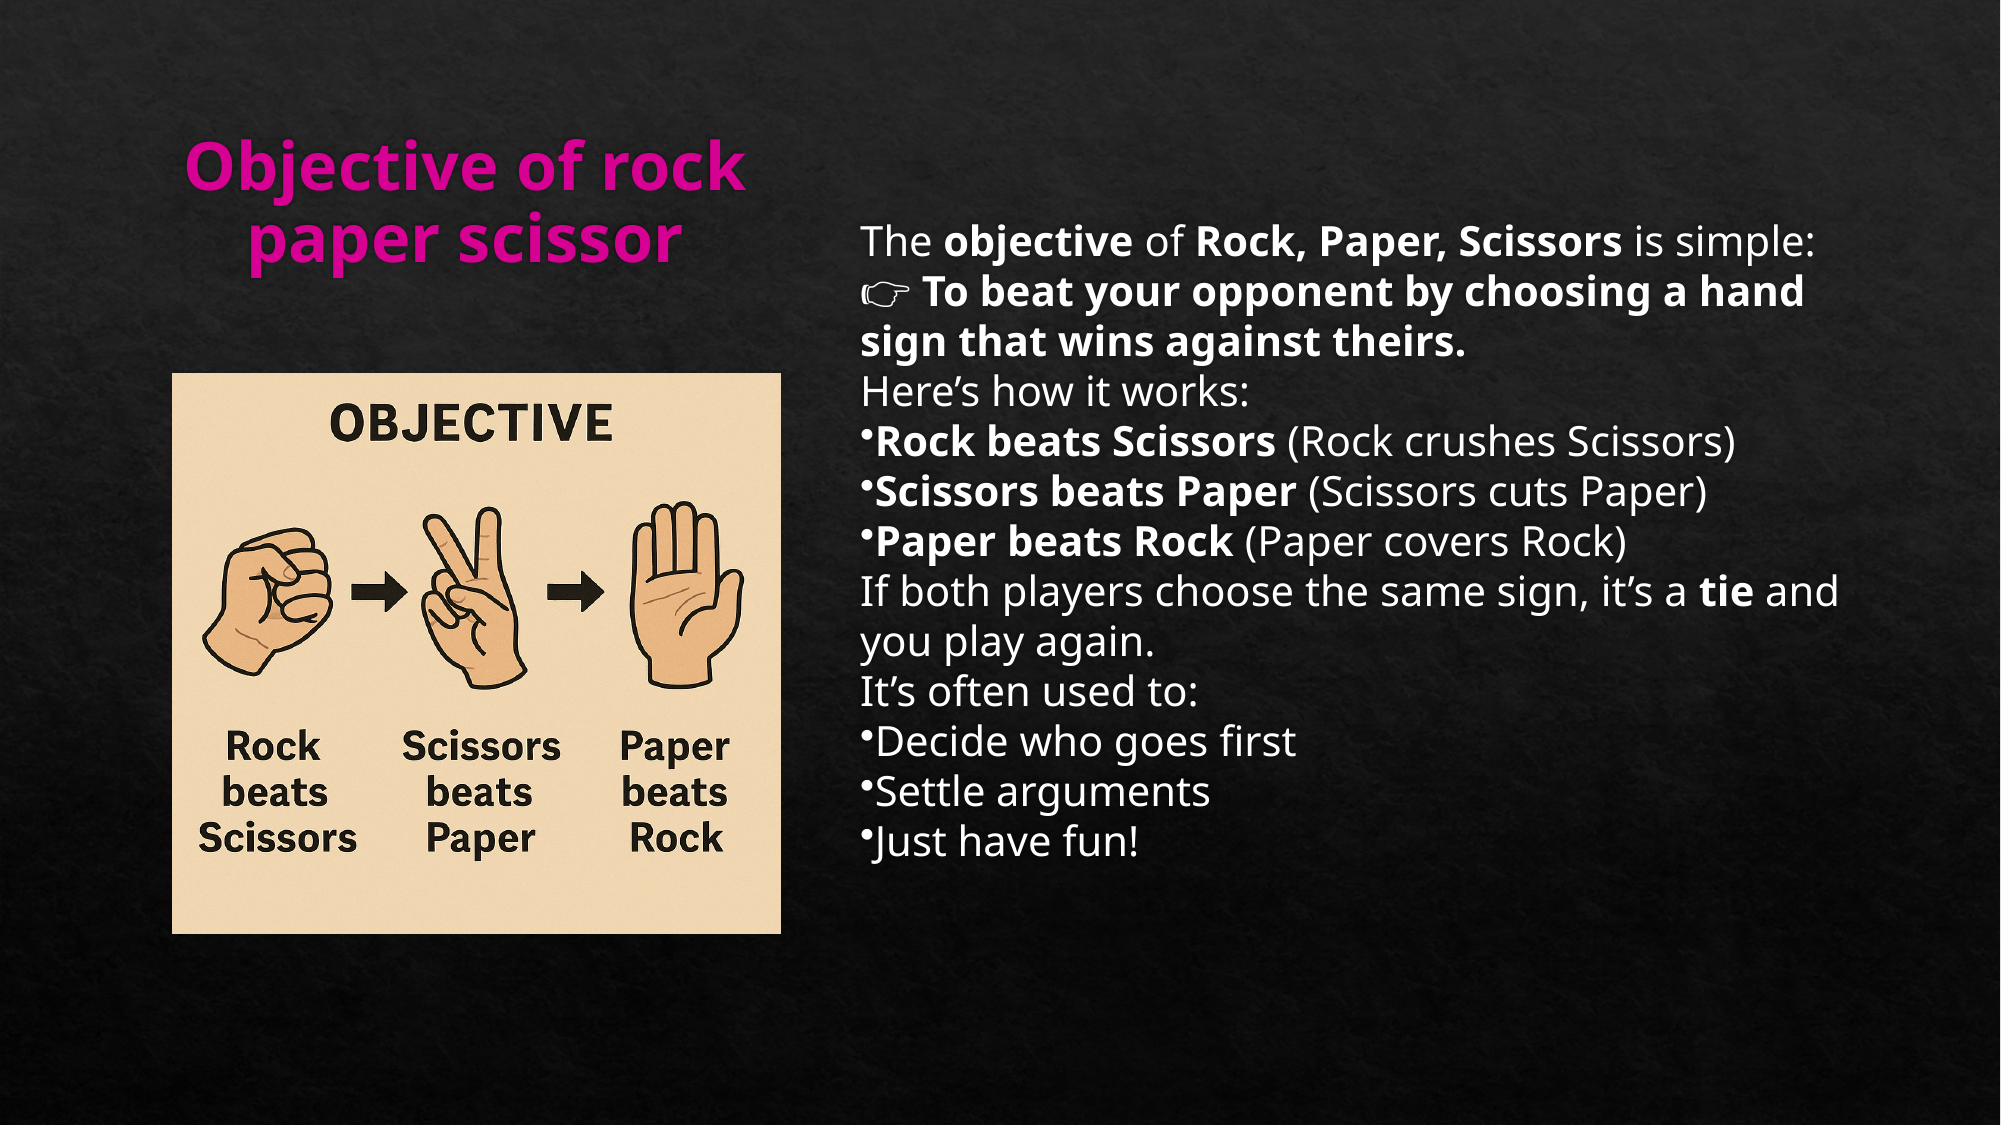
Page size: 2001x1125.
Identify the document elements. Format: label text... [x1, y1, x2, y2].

title Objective of rock paper scissor [161, 82, 770, 285]
list The objective of Rock, Paper, Scissors is simple: 👉 To beat your opponent by choosing a hand sign that wins against theirs. Here’s how it works: Rock beats Scissors (Rock crushes Scissors) Scissors beats Paper (Scissors cuts Paper) Paper beats Rock (Paper covers Rock) If both players choose the same sign, it’s a tie and you play again. It’s often used to: Decide who goes first Settle arguments Just have fun! [845, 207, 1920, 918]
picture [172, 373, 781, 935]
